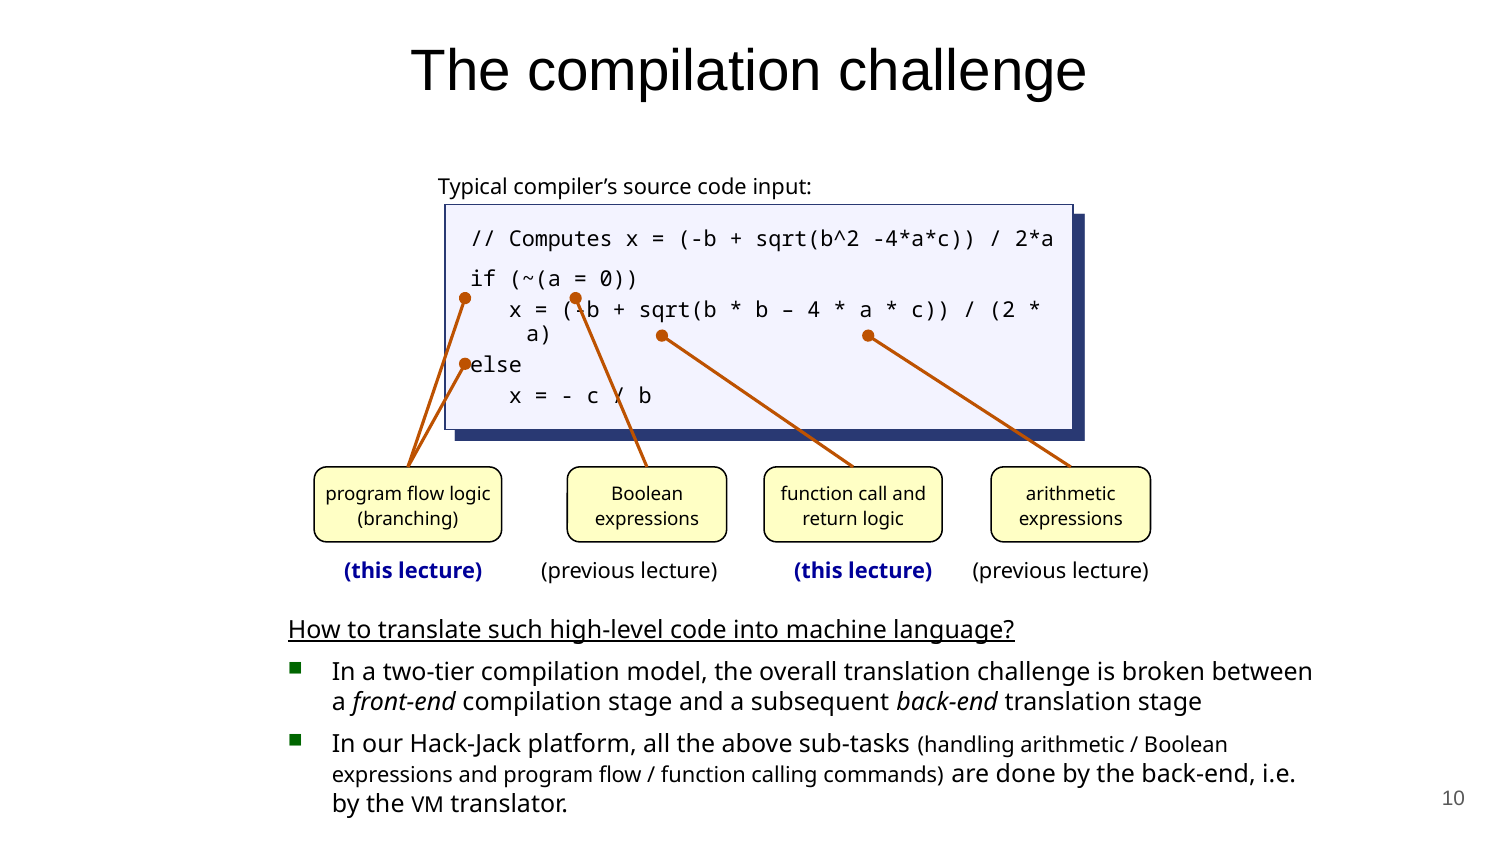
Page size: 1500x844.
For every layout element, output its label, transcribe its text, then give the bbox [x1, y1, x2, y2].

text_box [730, 307, 943, 543]
text_box How to translate such high-level code into machine language? In a two-tier compilation model, the overall translation challenge is broken between a front-end compilation stage and a subsequent back-end translation stage In our Hack-Jack platform, all the above sub-tasks (handling arithmetic / Boolean expressions and program flow / function calling commands) are done by the back-end, i.e. by the VM translator. [276, 607, 1327, 844]
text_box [313, 269, 502, 543]
title The compilation challenge [51, 16, 1449, 111]
slide_number 10 [1389, 764, 1480, 830]
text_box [555, 269, 727, 543]
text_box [426, 166, 1074, 430]
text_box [943, 307, 1151, 543]
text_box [332, 551, 1168, 586]
